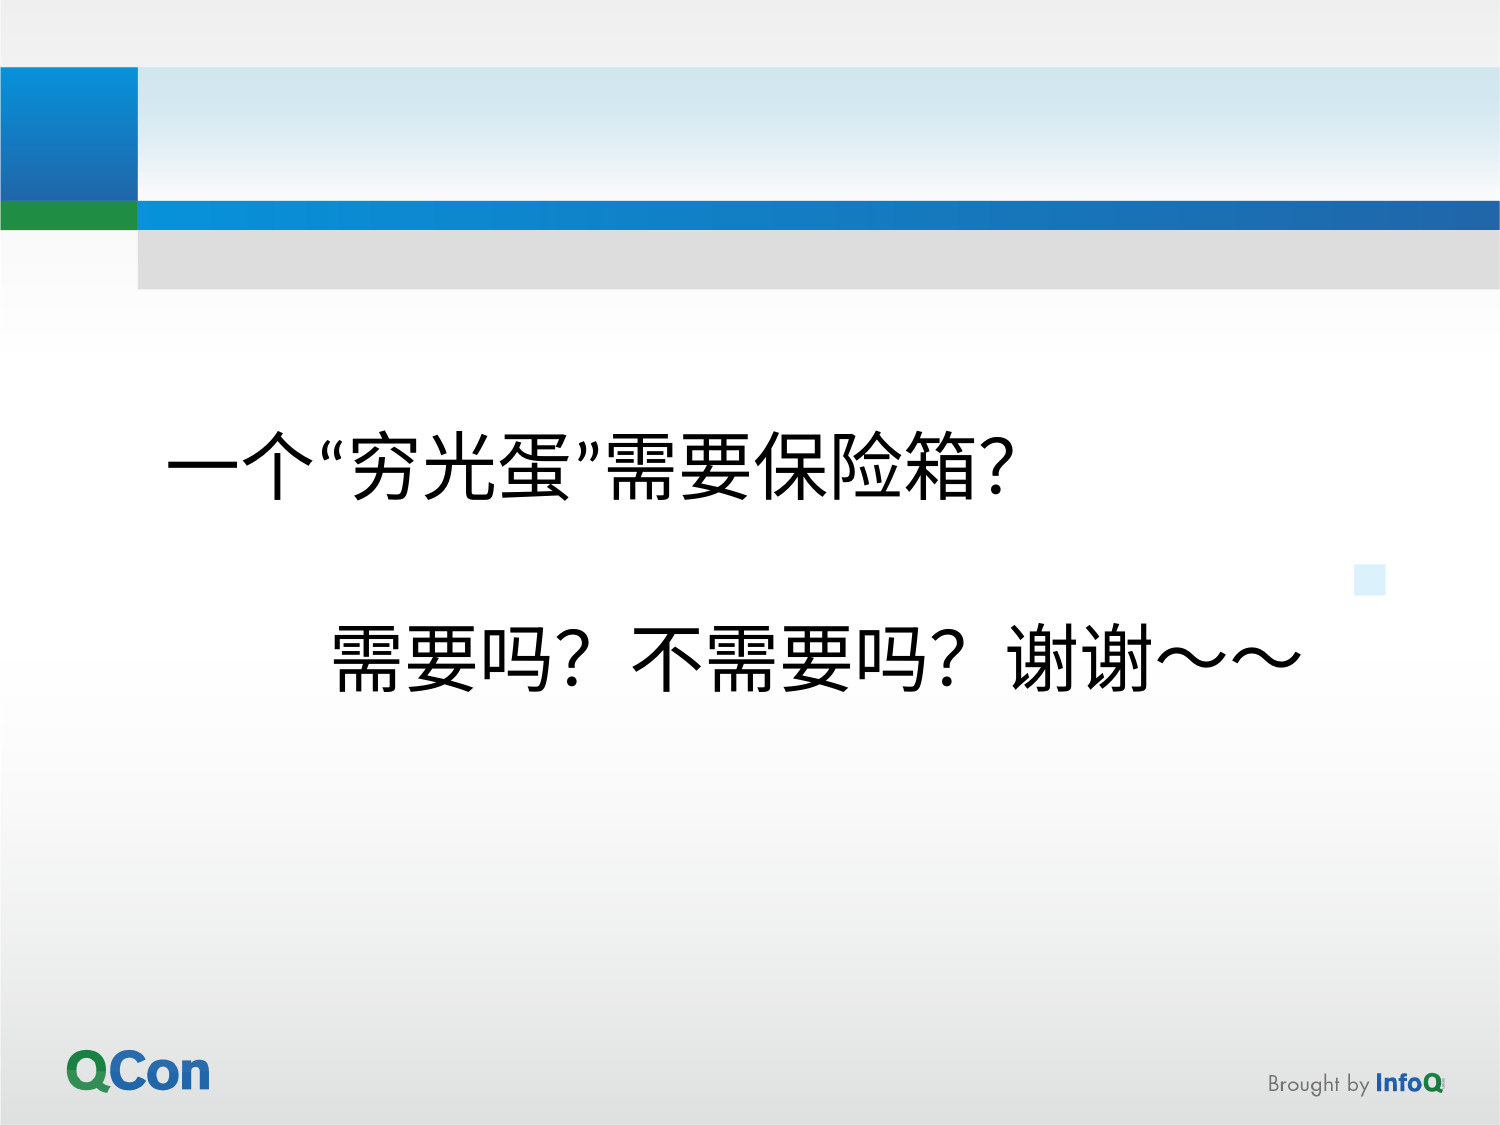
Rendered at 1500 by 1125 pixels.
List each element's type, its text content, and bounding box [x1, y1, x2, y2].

text_box 需要吗？不需要吗？谢谢～～ [329, 611, 1305, 702]
text_box 一个“穷光蛋”需要保险箱？ [158, 412, 1128, 517]
picture [0, 0, 1500, 1125]
slide_number [1074, 1050, 1426, 1096]
